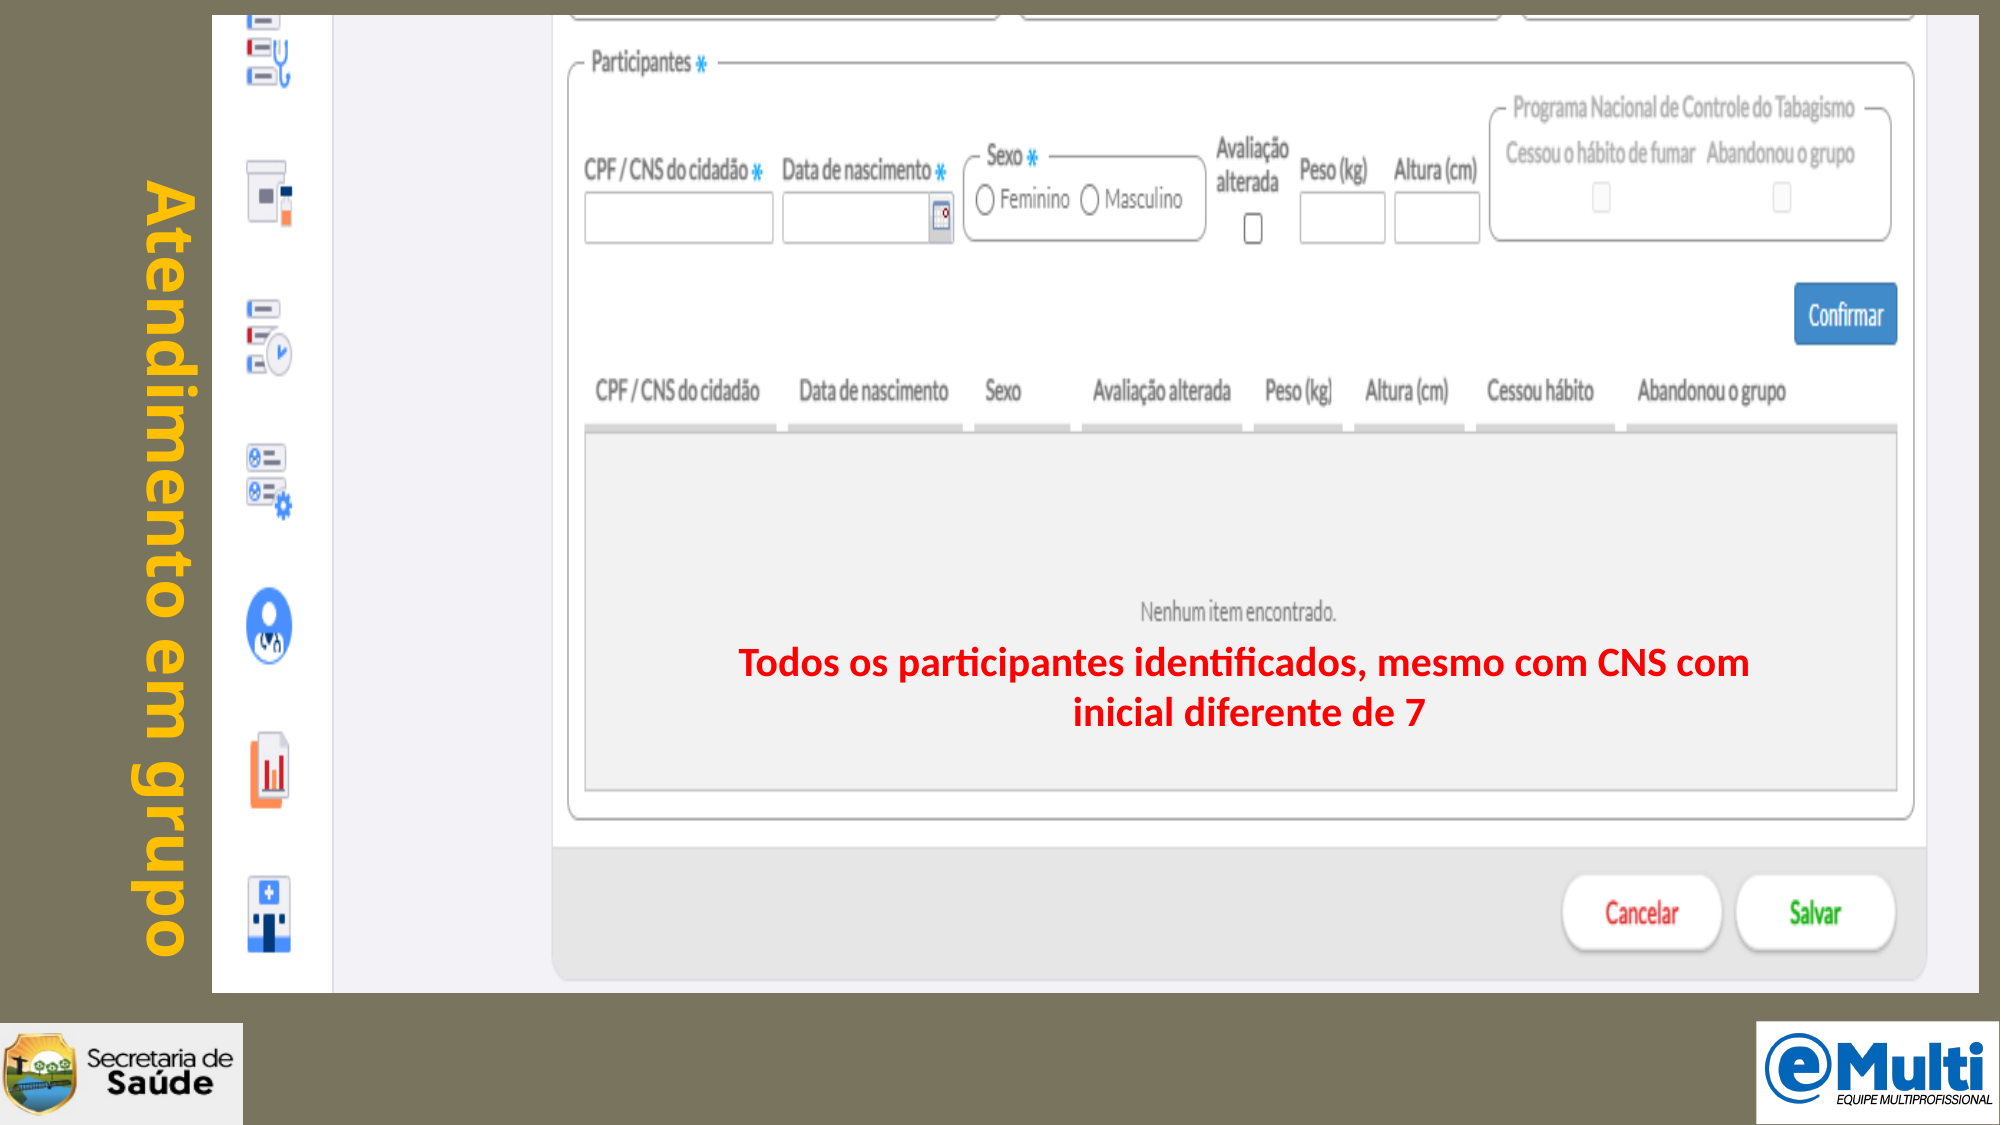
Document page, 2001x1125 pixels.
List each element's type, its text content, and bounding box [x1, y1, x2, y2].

picture [1758, 1021, 2001, 1123]
picture [0, 1023, 243, 1125]
title Atendimento em grupo [21, 15, 212, 993]
picture [212, 14, 1979, 993]
